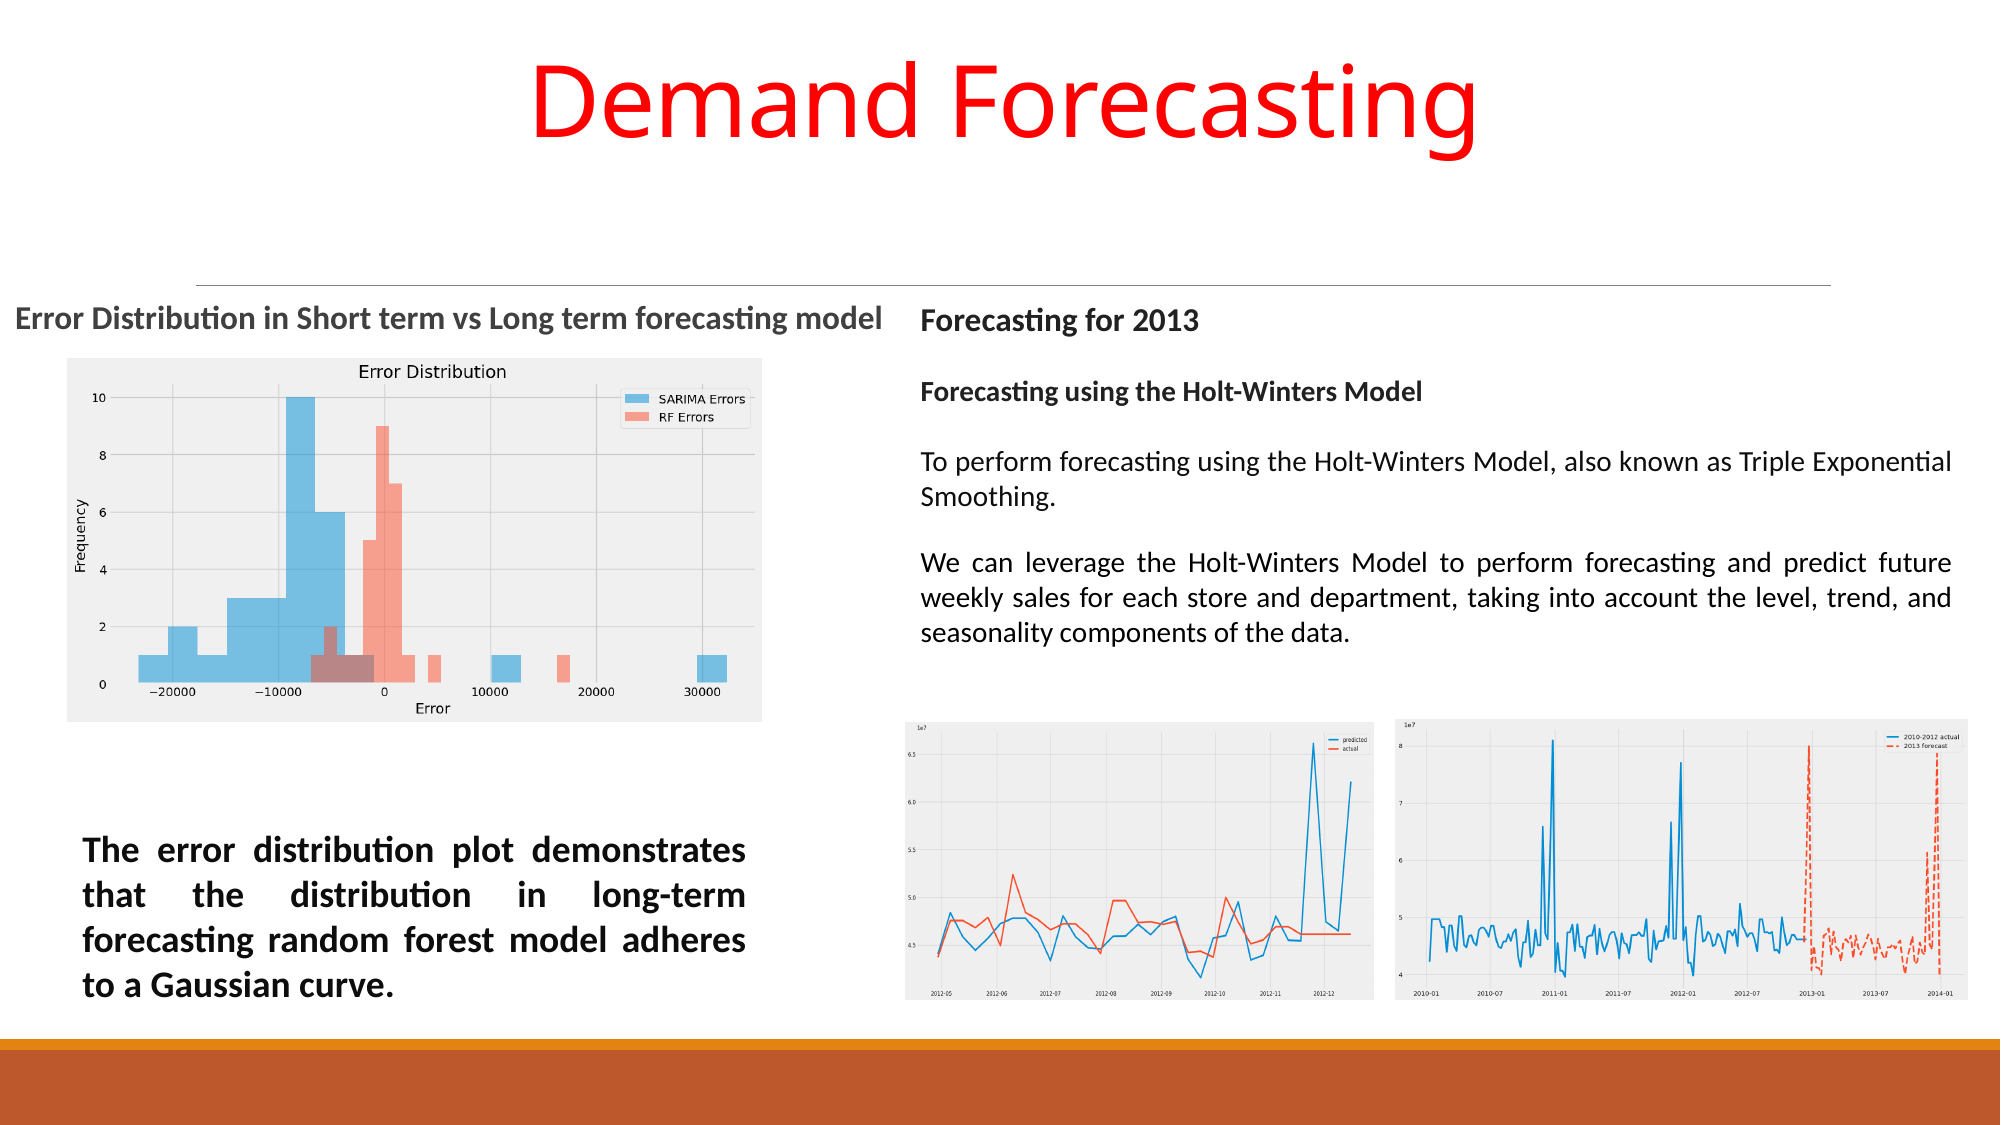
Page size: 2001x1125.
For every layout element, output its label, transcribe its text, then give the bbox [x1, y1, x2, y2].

picture [67, 357, 763, 723]
list Error Distribution in Short term vs Long term forecasting model [0, 293, 905, 359]
picture [905, 721, 1375, 1000]
picture [1395, 718, 1969, 1000]
title Demand Forecasting [180, 47, 1830, 285]
text_box The error distribution plot demonstrates that the distribution in long-term forecasting random forest model adheres to a Gaussian curve. [67, 817, 762, 1012]
text_box Forecasting for 2013 Forecasting using the Holt-Winters Model To perform forecasting using the Holt-Winters Model, also known as Triple Exponential Smoothing. We can leverage the Holt-Winters Model to perform forecasting and predict future weekly sales for each store and department, taking into account the level, trend, and seasonality components of the data. [905, 291, 1968, 823]
